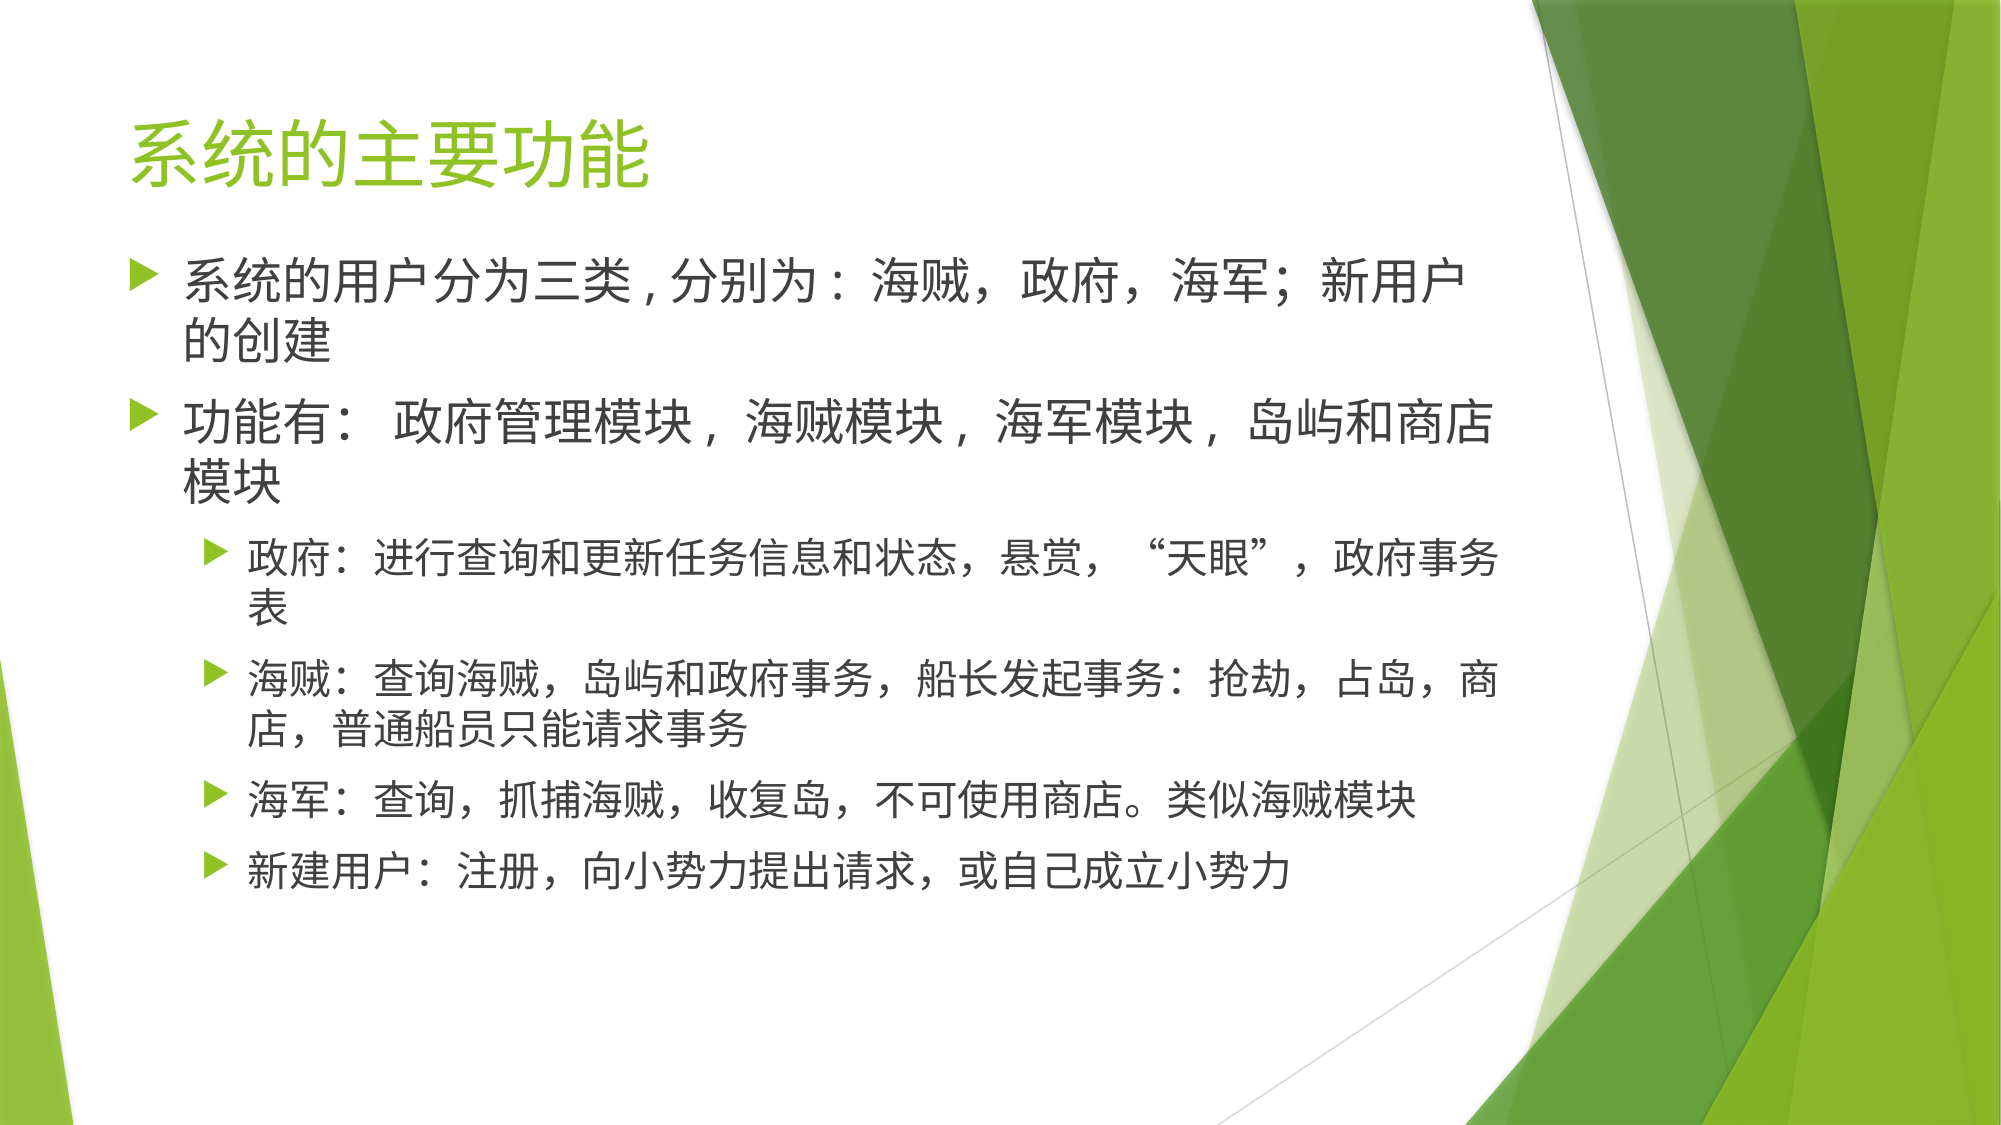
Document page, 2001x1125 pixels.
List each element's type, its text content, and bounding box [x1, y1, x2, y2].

title 系统的主要功能 [111, 99, 1522, 242]
list 系统的用户分为三类,分别为: 海贼，政府，海军；新用户的创建 功能有： 政府管理模块, 海贼模块, 海军模块, 岛屿和商店模块 政府：进行查询和更新任务信息和状态，悬赏，“天眼”，政府事务表 海贼：查询海贼，岛屿和政府事务，船长发起事务：抢劫，占岛，商店，普通船员只能请求事务 海军：查询，抓捕海贼，收复岛，不可使用商店。类似海贼模块 新建用户：注册，向小势力提出请求，或自己成立小势力 [111, 242, 1522, 992]
